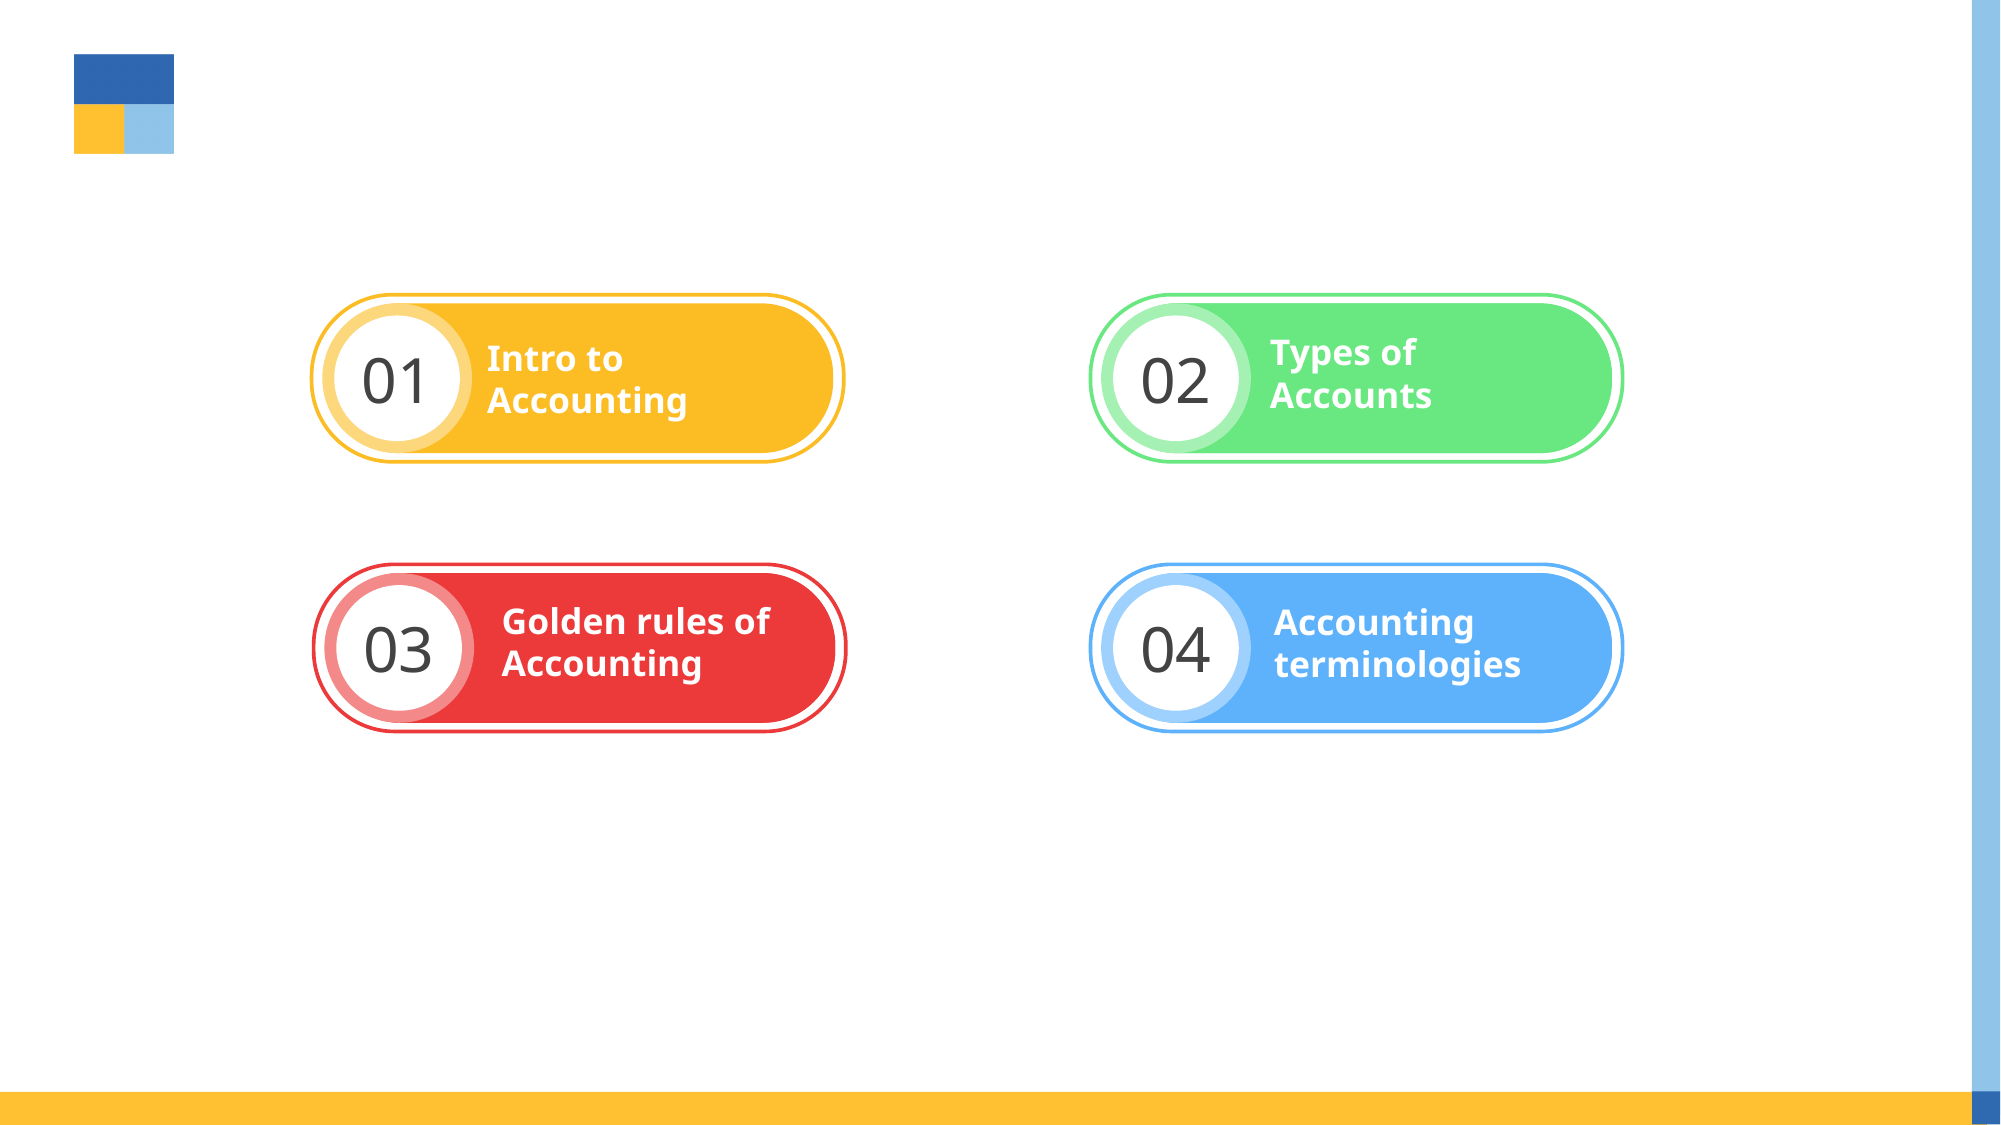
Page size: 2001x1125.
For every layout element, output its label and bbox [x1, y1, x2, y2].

text_box [309, 292, 846, 464]
picture [74, 54, 174, 154]
text_box [1088, 292, 1625, 464]
text_box [1088, 562, 1625, 734]
text_box [311, 562, 848, 734]
